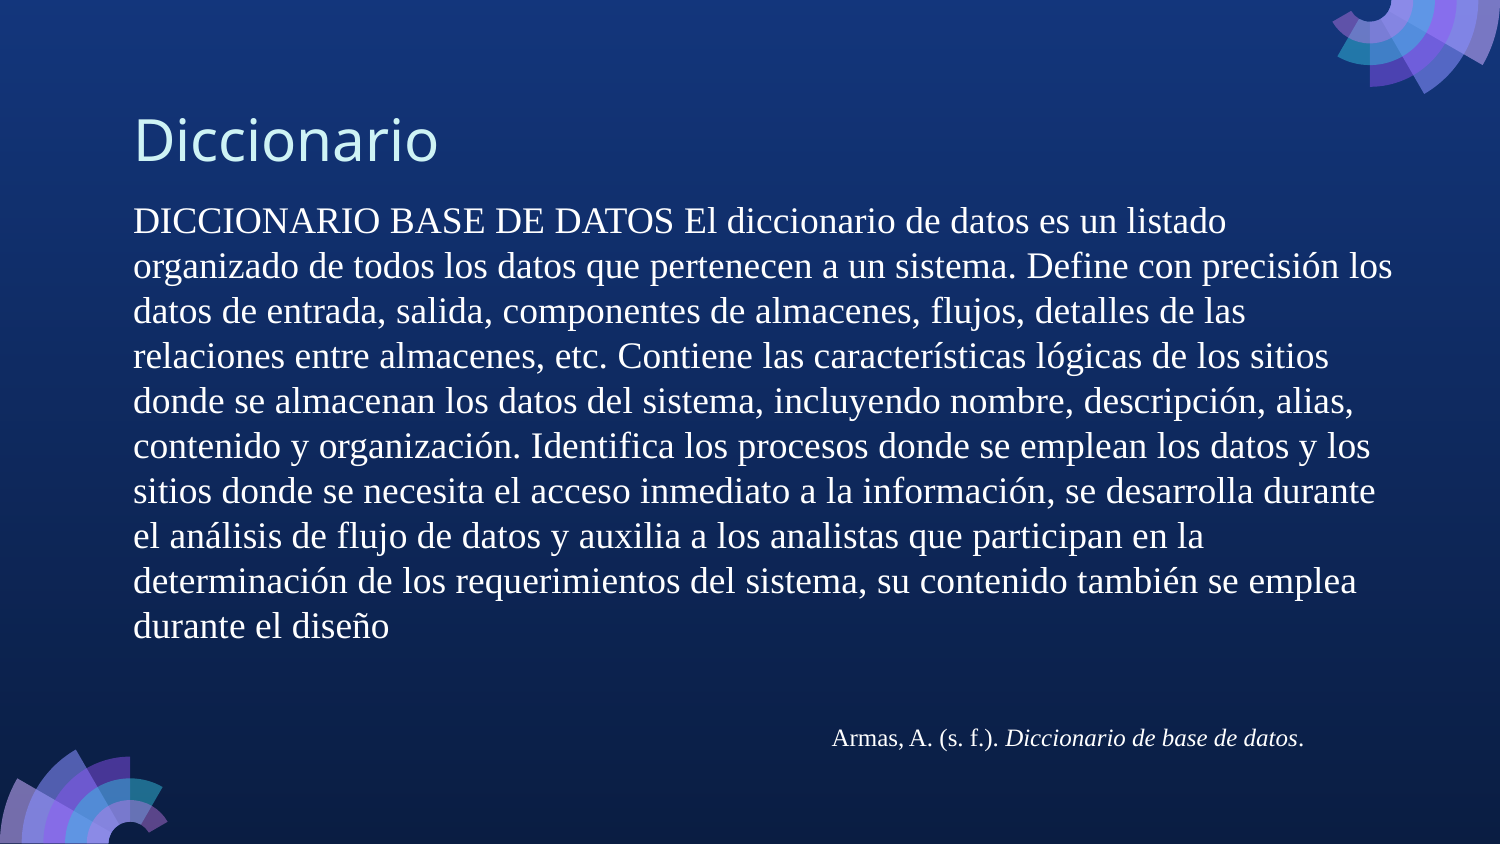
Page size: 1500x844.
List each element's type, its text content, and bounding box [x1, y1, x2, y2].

list DICCIONARIO BASE DE DATOS El diccionario de datos es un listado organizado de todos los datos que pertenecen a un sistema. Define con precisión los datos de entrada, salida, componentes de almacenes, flujos, detalles de las relaciones entre almacenes, etc. Contiene las características lógicas de los sitios donde se almacenan los datos del sistema, incluyendo nombre, descripción, alias, contenido y organización. Identifica los procesos donde se emplean los datos y los sitios donde se necesita el acceso inmediato a la información, se desarrolla durante el análisis de flujo de datos y auxilia a los analistas que participan en la determinación de los requerimientos del sistema, su contenido también se emplea durante el diseño [118, 181, 1413, 697]
title Diccionario [118, 88, 1382, 181]
text_box Armas, A. (s. f.). Diccionario de base de datos. [816, 706, 1391, 767]
